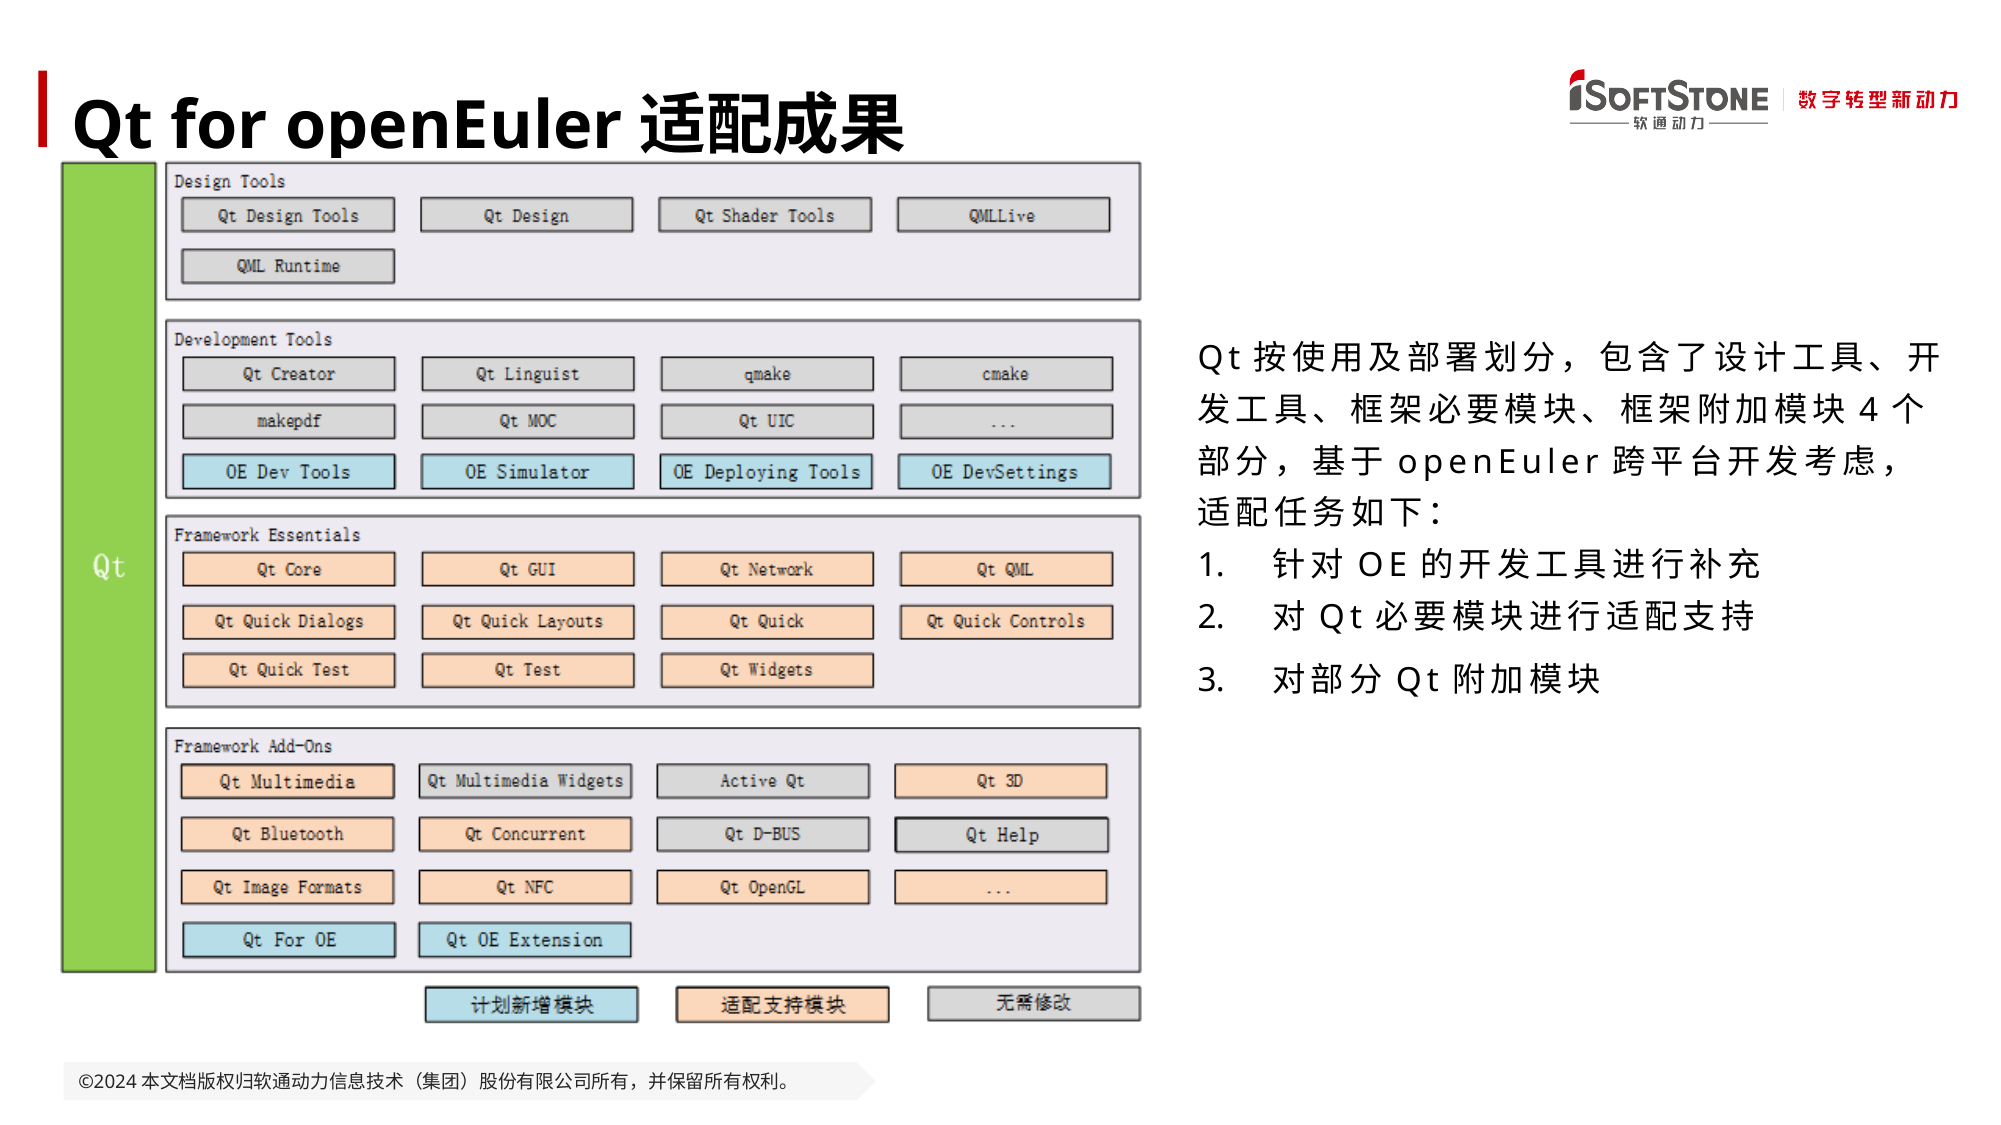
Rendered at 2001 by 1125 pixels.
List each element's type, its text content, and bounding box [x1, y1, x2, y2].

picture [1538, 57, 1986, 141]
text_box Qt for openEuler适配成果 [56, 34, 1354, 142]
text_box Qt按使用及部署划分，包含了设计工具、开发工具、框架必要模块、框架附加模块4个部分，基于openEuler跨平台开发考虑，适配任务如下： 针对OE的开发工具进行补充 对Qt必要模块进行适配支持 对部分Qt附加模块适配支持 [1179, 306, 1971, 718]
picture [56, 158, 1145, 1028]
